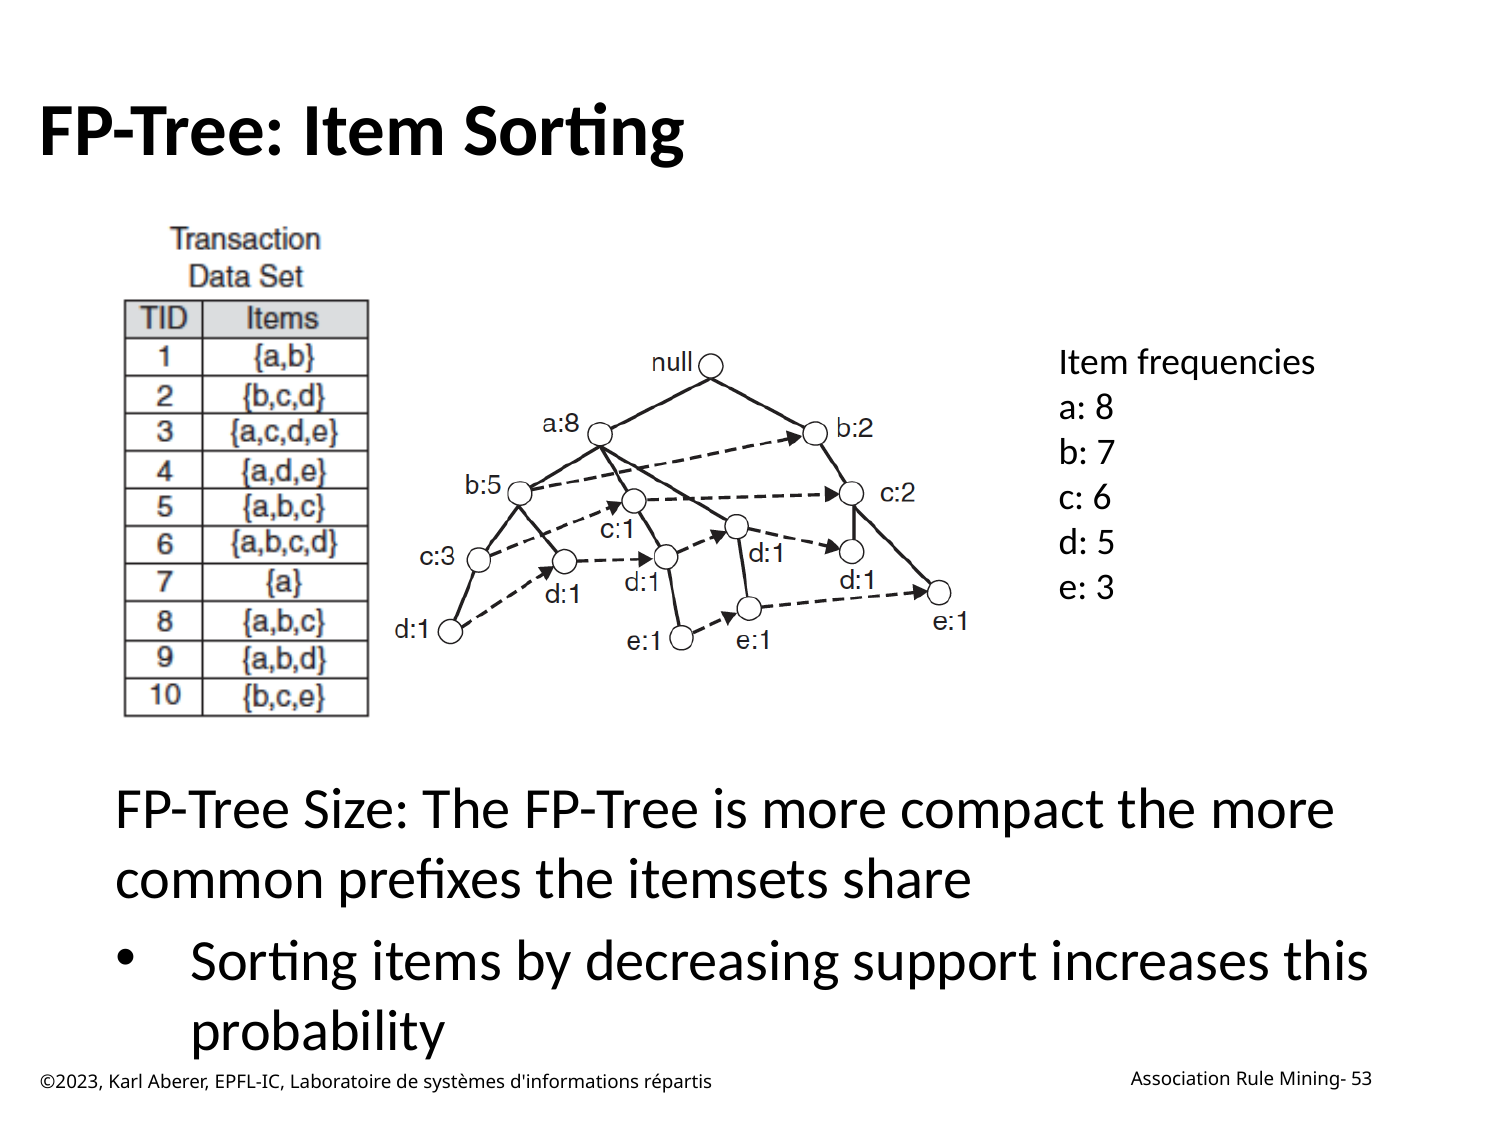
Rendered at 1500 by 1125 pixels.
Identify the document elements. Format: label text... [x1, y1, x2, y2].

picture [24, 202, 1022, 755]
title FP-Tree: Item Sorting [24, 49, 1388, 201]
text_box Item frequencies a: 8 b: 7 c: 6 d: 5 e: 3 [1043, 329, 1331, 660]
list FP-Tree Size: The FP-Tree is more compact the more common prefixes the itemsets share Sorting items by decreasing support increases this probability [100, 762, 1416, 974]
footer ©2023, Karl Aberer, EPFL-IC, Laboratoire de systèmes d'informations répartis [24, 1062, 988, 1101]
